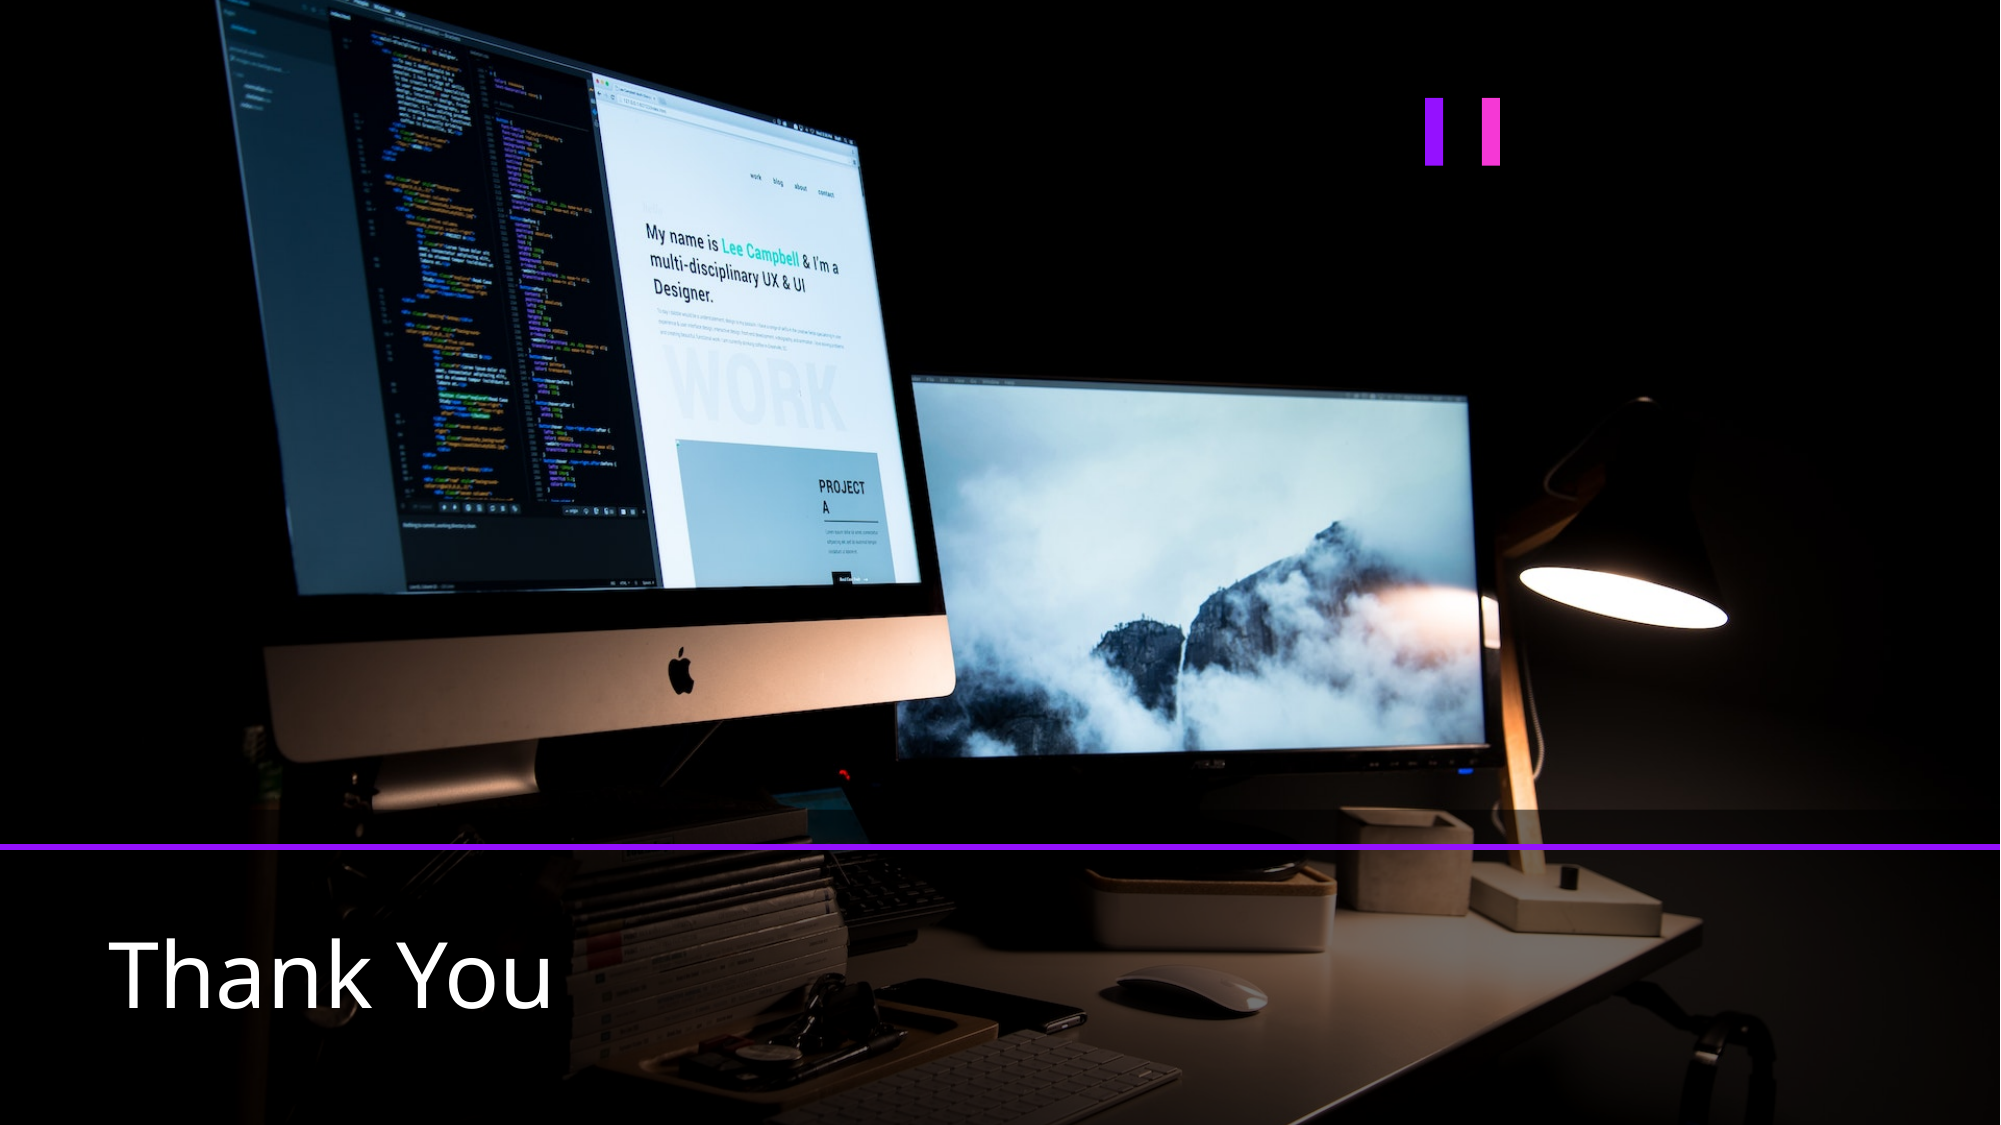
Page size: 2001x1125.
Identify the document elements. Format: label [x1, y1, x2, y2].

text_box [1424, 97, 1500, 166]
picture [0, 847, 2000, 1125]
picture [0, 0, 2000, 846]
